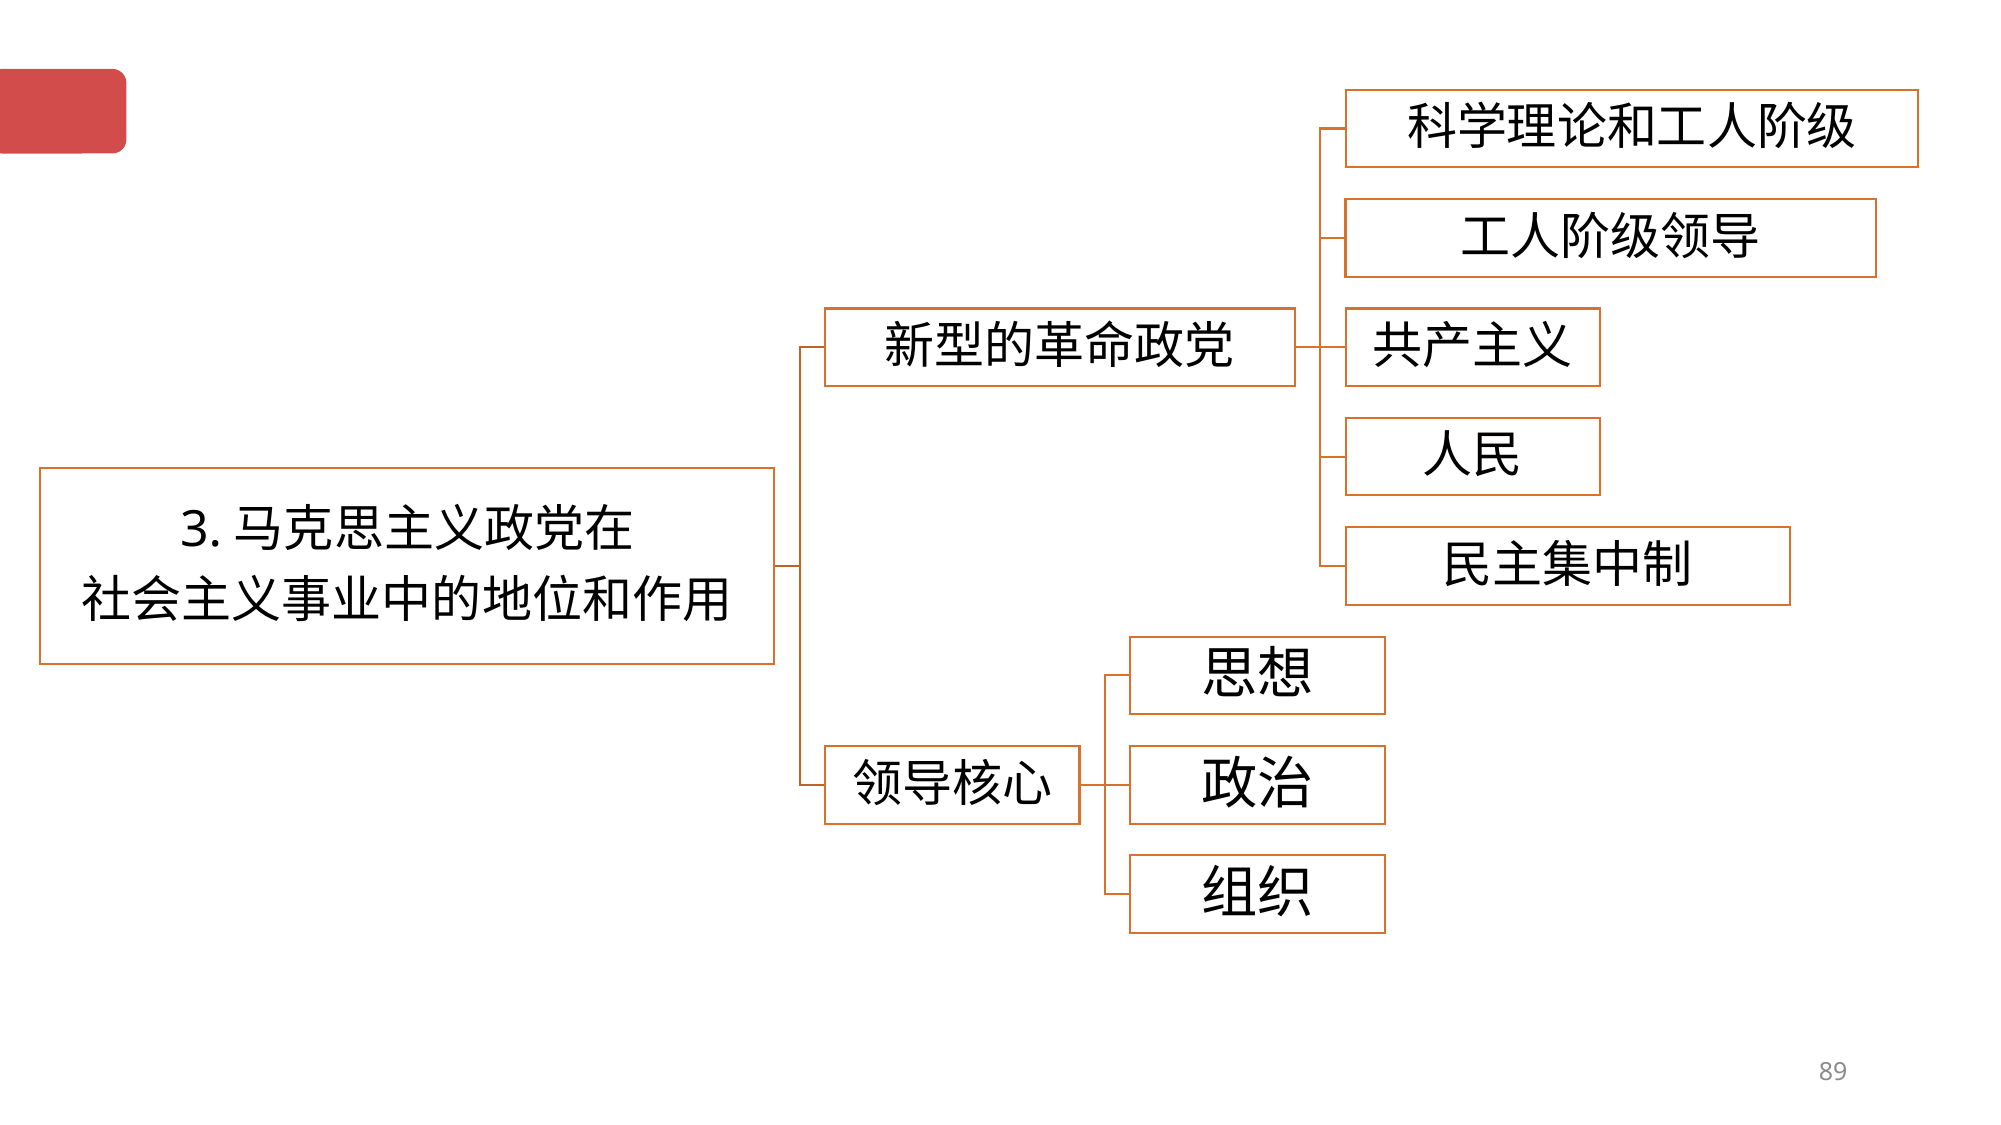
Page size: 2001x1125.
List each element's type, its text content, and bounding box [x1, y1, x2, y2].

slide_number 89 [1412, 1042, 1863, 1103]
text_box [21, 89, 1936, 934]
